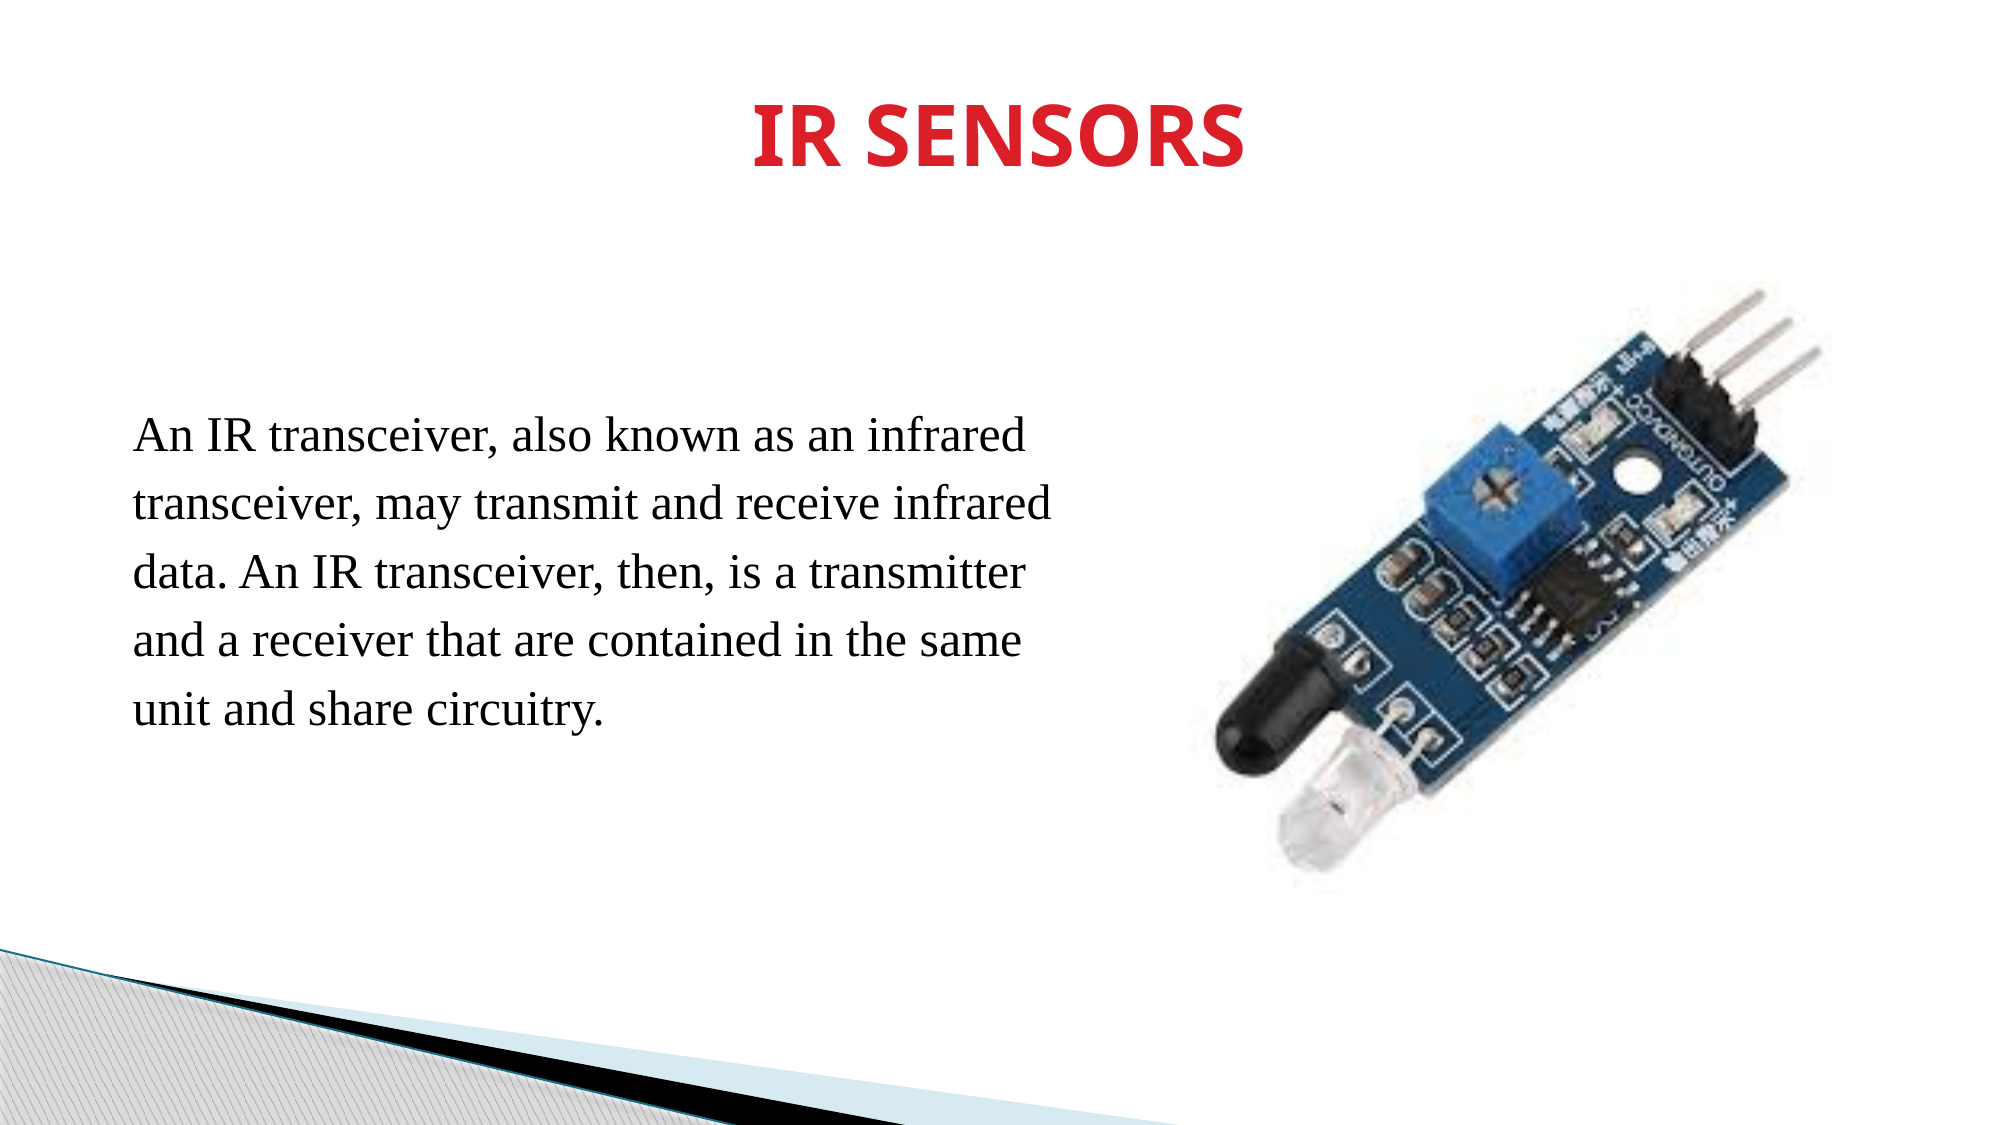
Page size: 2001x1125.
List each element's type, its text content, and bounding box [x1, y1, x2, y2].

title IR SENSORS [99, 32, 1900, 233]
list An IR transceiver, also known as an infrared transceiver, may transmit and receive infrared data. An IR transceiver, then, is a transmitter and a receiver that are contained in the same unit and share circuitry. [99, 233, 1900, 1050]
text_box [975, 537, 1025, 588]
picture [1165, 176, 1885, 922]
